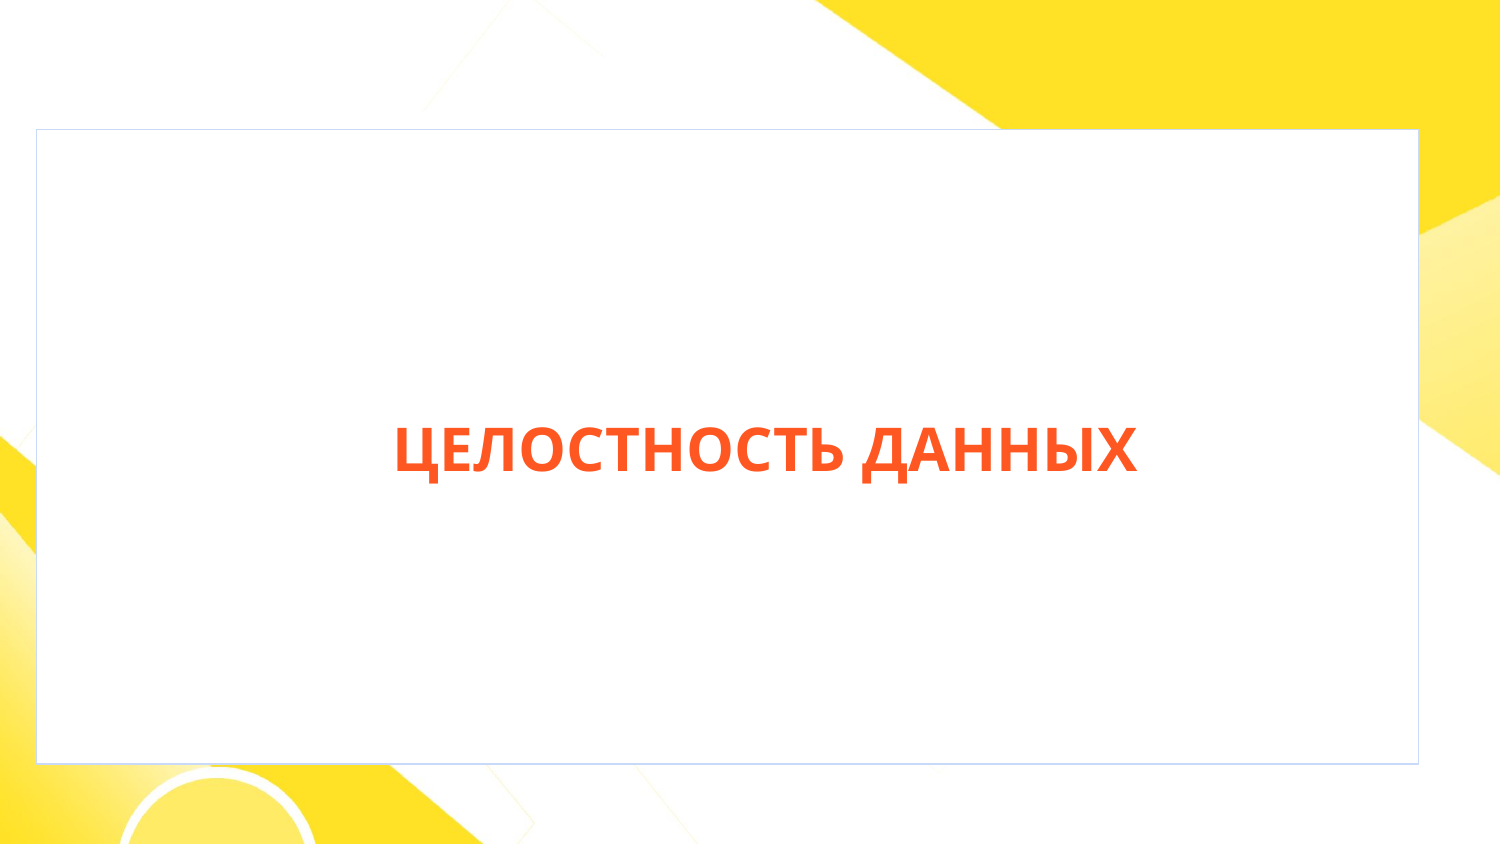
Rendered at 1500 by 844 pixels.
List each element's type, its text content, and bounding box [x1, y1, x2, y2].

picture [0, 0, 1500, 844]
text_box ЦЕЛОСТНОСТЬ ДАННЫХ [36, 129, 1419, 765]
